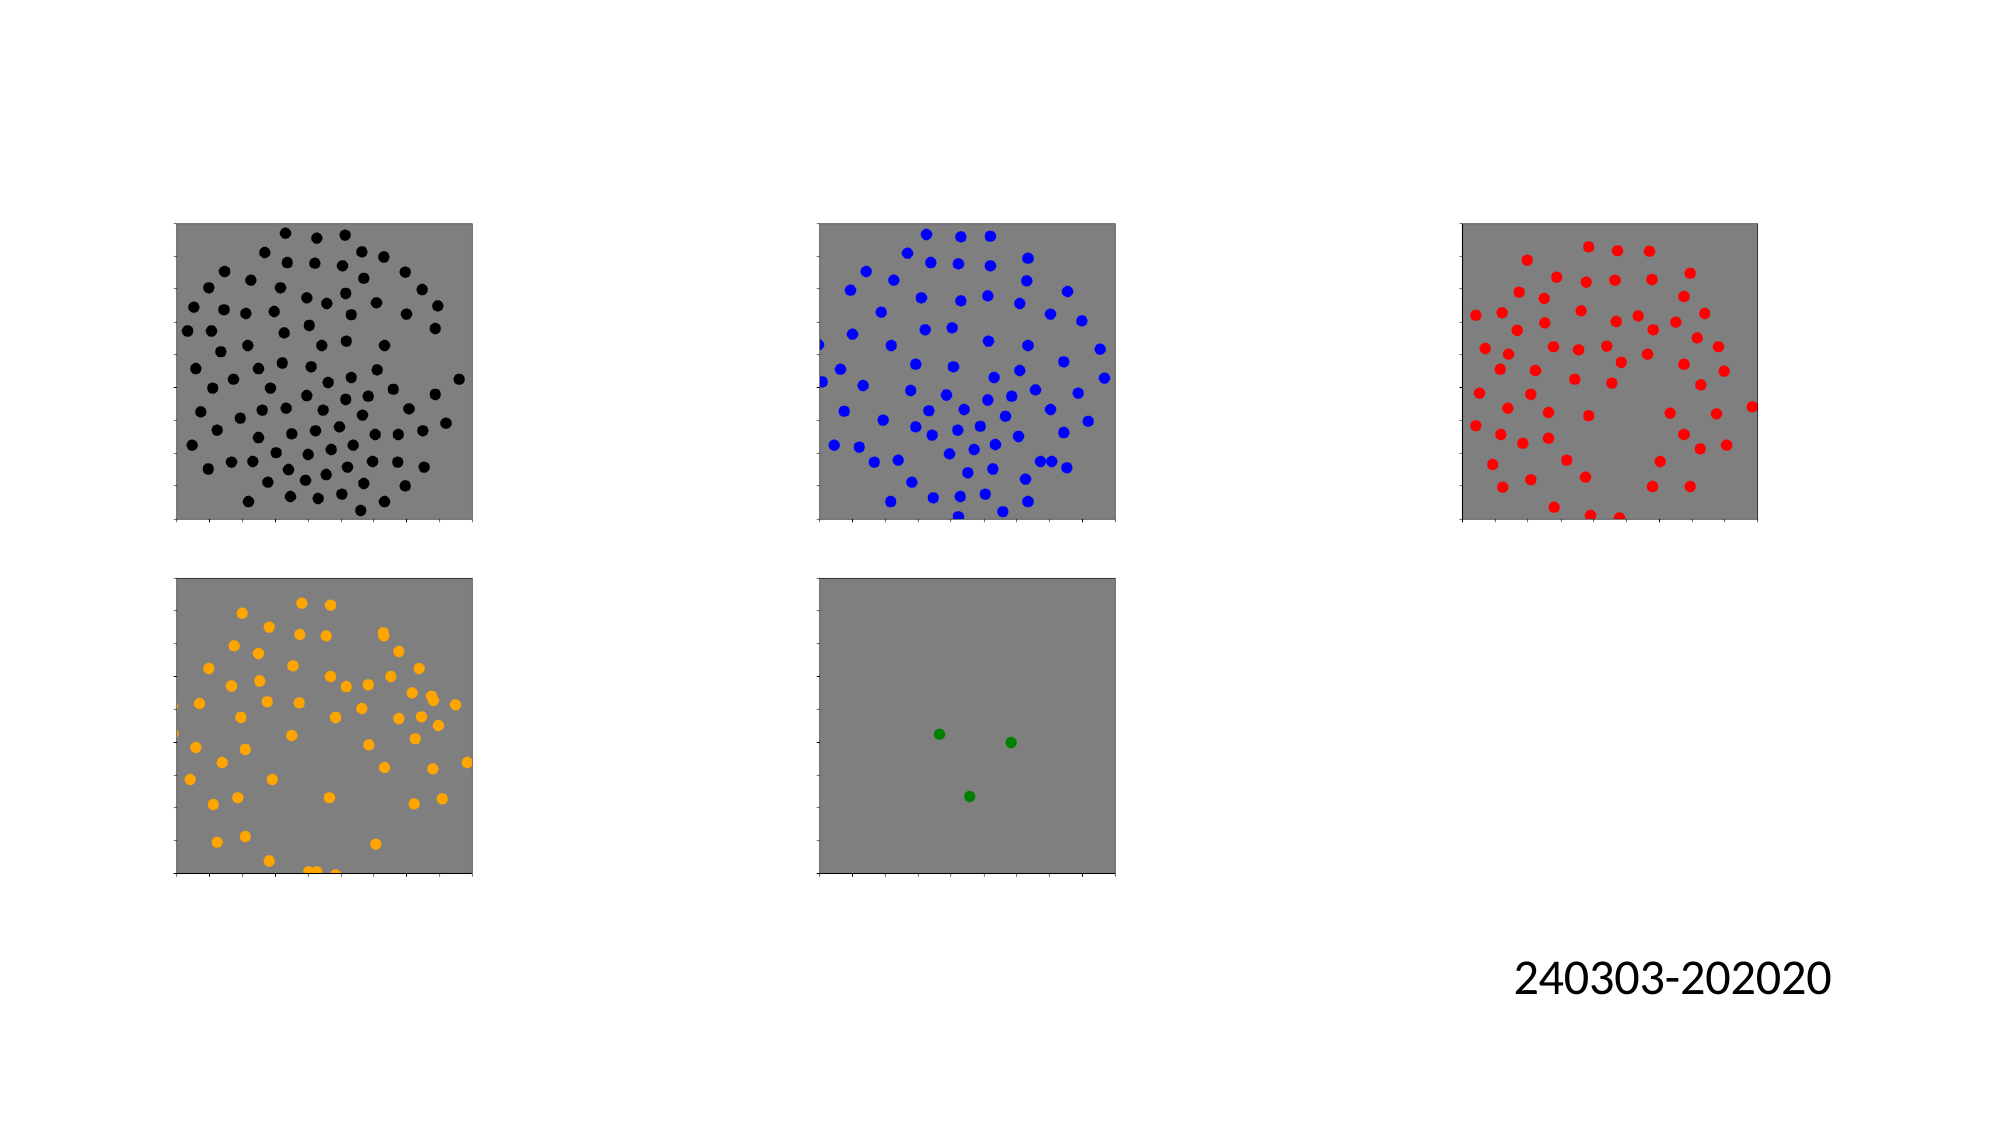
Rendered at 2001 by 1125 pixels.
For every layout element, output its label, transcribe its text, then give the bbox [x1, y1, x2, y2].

list 240303-202020 [1498, 943, 1863, 1014]
picture [149, 188, 1832, 894]
